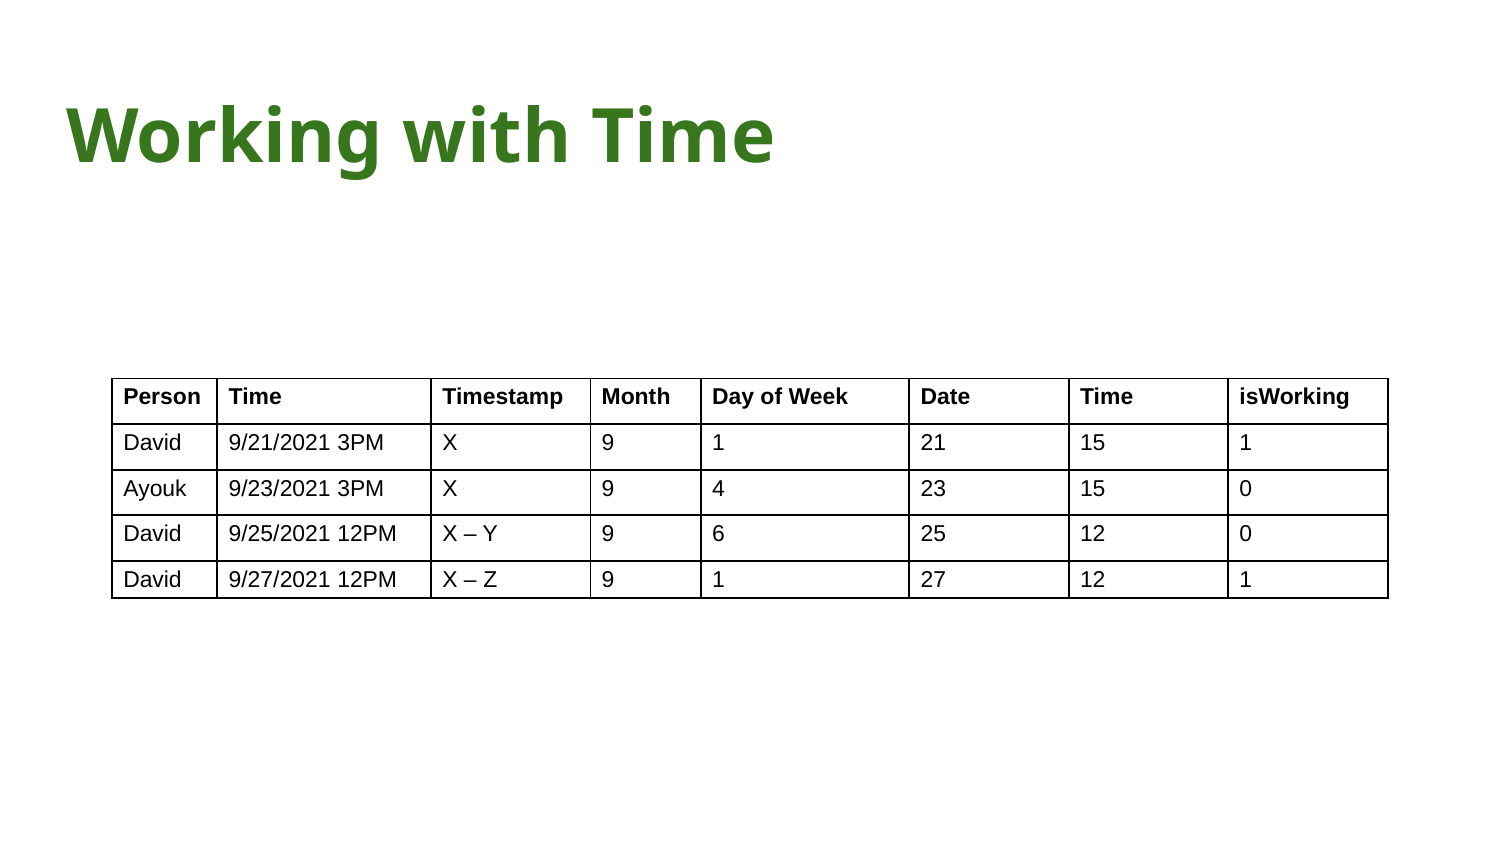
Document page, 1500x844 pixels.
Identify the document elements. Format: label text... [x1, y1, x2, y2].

table_cell 9 [591, 562, 700, 597]
table_header Month [591, 379, 700, 423]
table_cell 9 [591, 425, 700, 469]
table_cell 4 [702, 471, 908, 514]
table_cell 9/25/2021 12PM [218, 516, 430, 560]
table_cell 15 [1070, 425, 1227, 469]
table_header Date [910, 379, 1068, 423]
table_cell David [113, 425, 216, 469]
table_cell 9 [591, 516, 700, 560]
table_cell 23 [910, 471, 1068, 514]
table_cell 1 [1229, 562, 1387, 597]
table_cell X – Z [432, 562, 590, 597]
table_cell David [113, 516, 216, 560]
table_cell 21 [910, 425, 1068, 469]
table_cell 0 [1229, 471, 1387, 514]
title Working with Time [51, 72, 1449, 167]
table_cell Ayouk [113, 471, 216, 514]
table_cell 9/23/2021 3PM [218, 471, 430, 514]
table_cell 9/27/2021 12PM [218, 562, 430, 597]
table_cell David [113, 562, 216, 597]
table_cell 1 [702, 562, 908, 597]
table_header isWorking [1229, 379, 1387, 423]
table_cell 9 [591, 471, 700, 514]
table_cell 12 [1070, 562, 1227, 597]
table_header Person [113, 379, 216, 423]
table_cell 6 [702, 516, 908, 560]
table_header Time [218, 379, 430, 423]
table_cell 25 [910, 516, 1068, 560]
table_header Day of Week [702, 379, 908, 423]
table_cell 1 [1229, 425, 1387, 469]
table_cell 1 [702, 425, 908, 469]
table_cell X [432, 471, 590, 514]
table_cell 9/21/2021 3PM [218, 425, 430, 469]
table_cell X – Y [432, 516, 590, 560]
table_cell X [432, 425, 590, 469]
table_cell 12 [1070, 516, 1227, 560]
table_cell 27 [910, 562, 1068, 597]
table_cell 15 [1070, 471, 1227, 514]
table_header Timestamp [432, 379, 590, 423]
table_cell 0 [1229, 516, 1387, 560]
table_header Time [1070, 379, 1227, 423]
